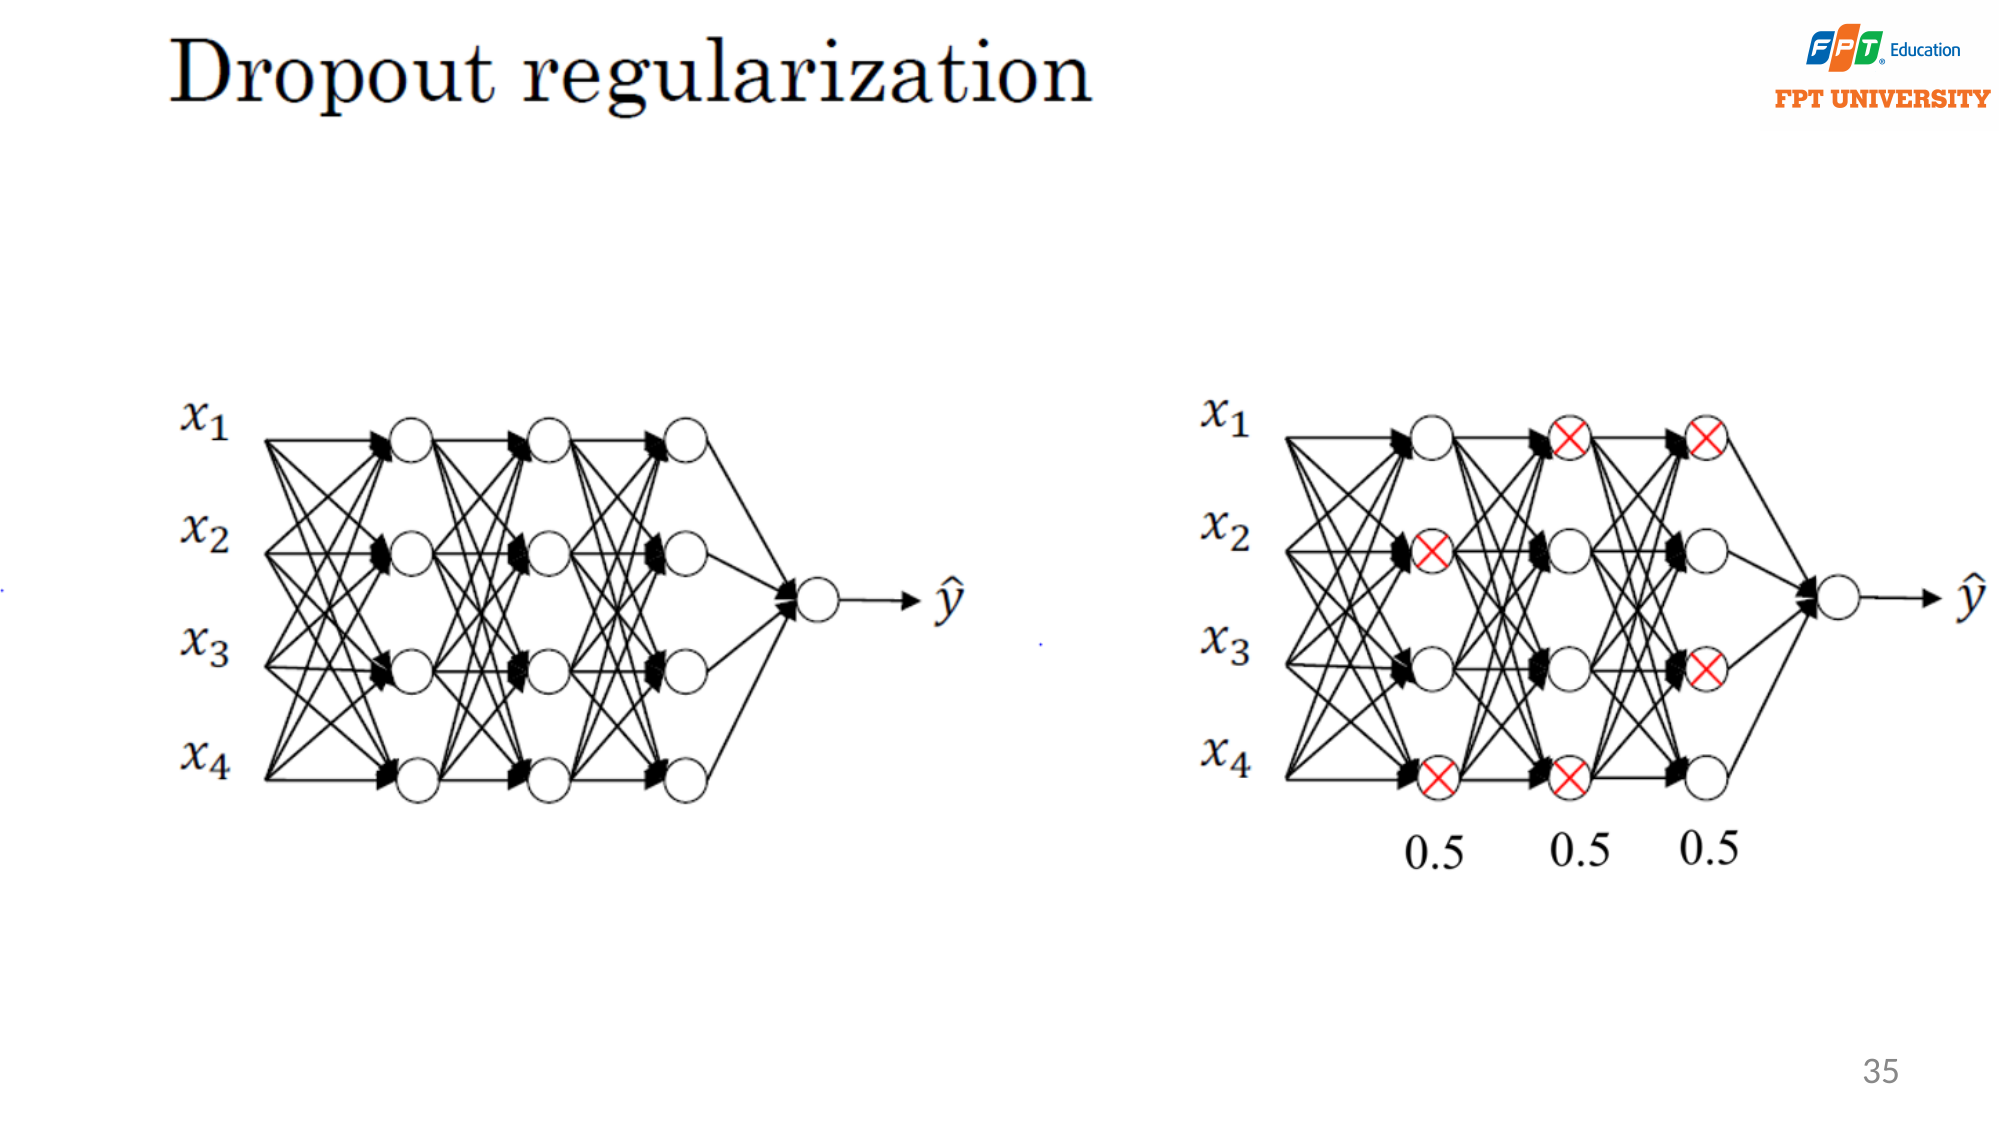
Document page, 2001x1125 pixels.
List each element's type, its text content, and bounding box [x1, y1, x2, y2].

picture [0, 0, 2000, 1045]
slide_number 35 [1440, 1056, 1900, 1125]
